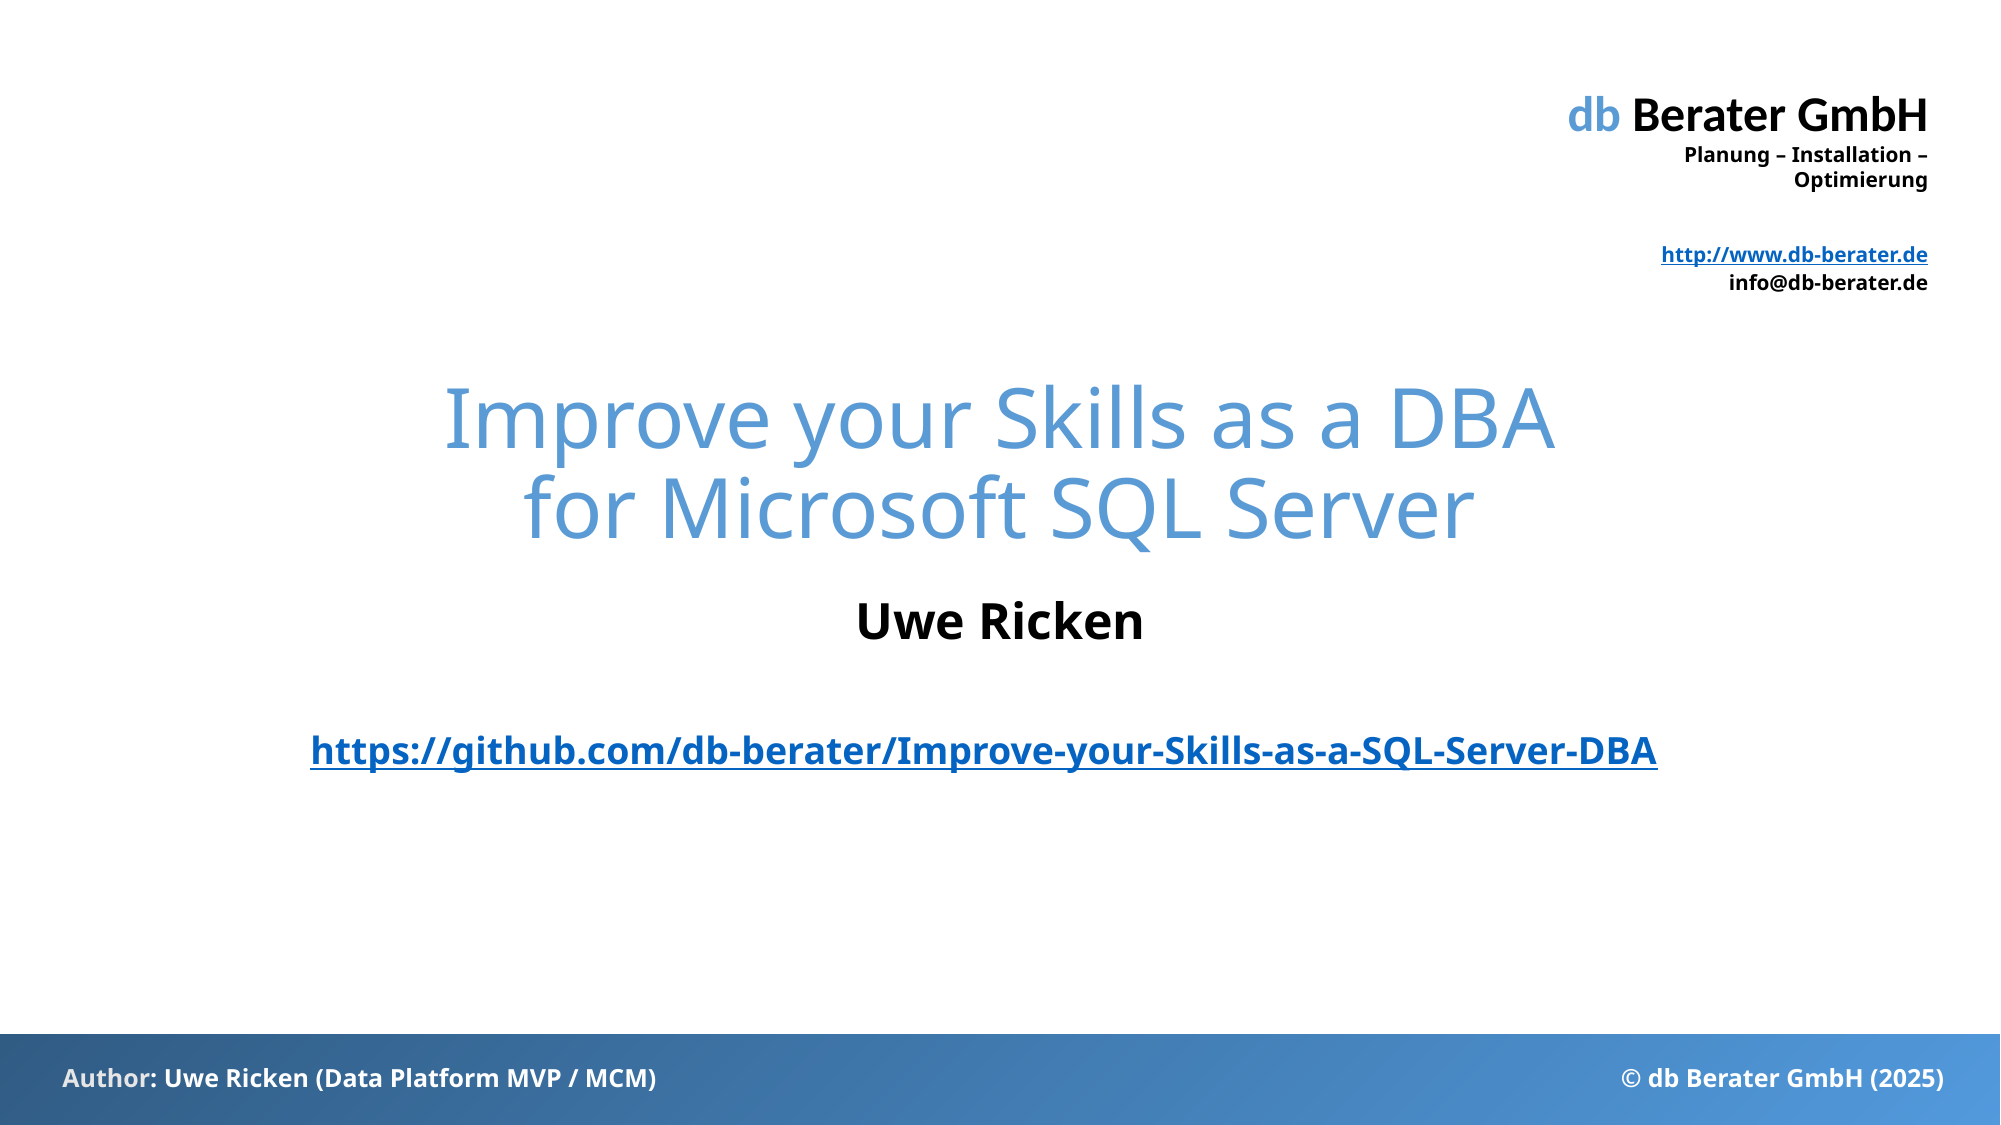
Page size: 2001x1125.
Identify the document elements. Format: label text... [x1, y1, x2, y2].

subtitle Uwe Ricken [56, 590, 1945, 921]
title Improve your Skills as a DBA for Microsoft SQL Server [56, 273, 1945, 563]
text_box https://github.com/db-berater/Improve-your-Skills-as-a-SQL-Server-DBA [55, 719, 1914, 786]
